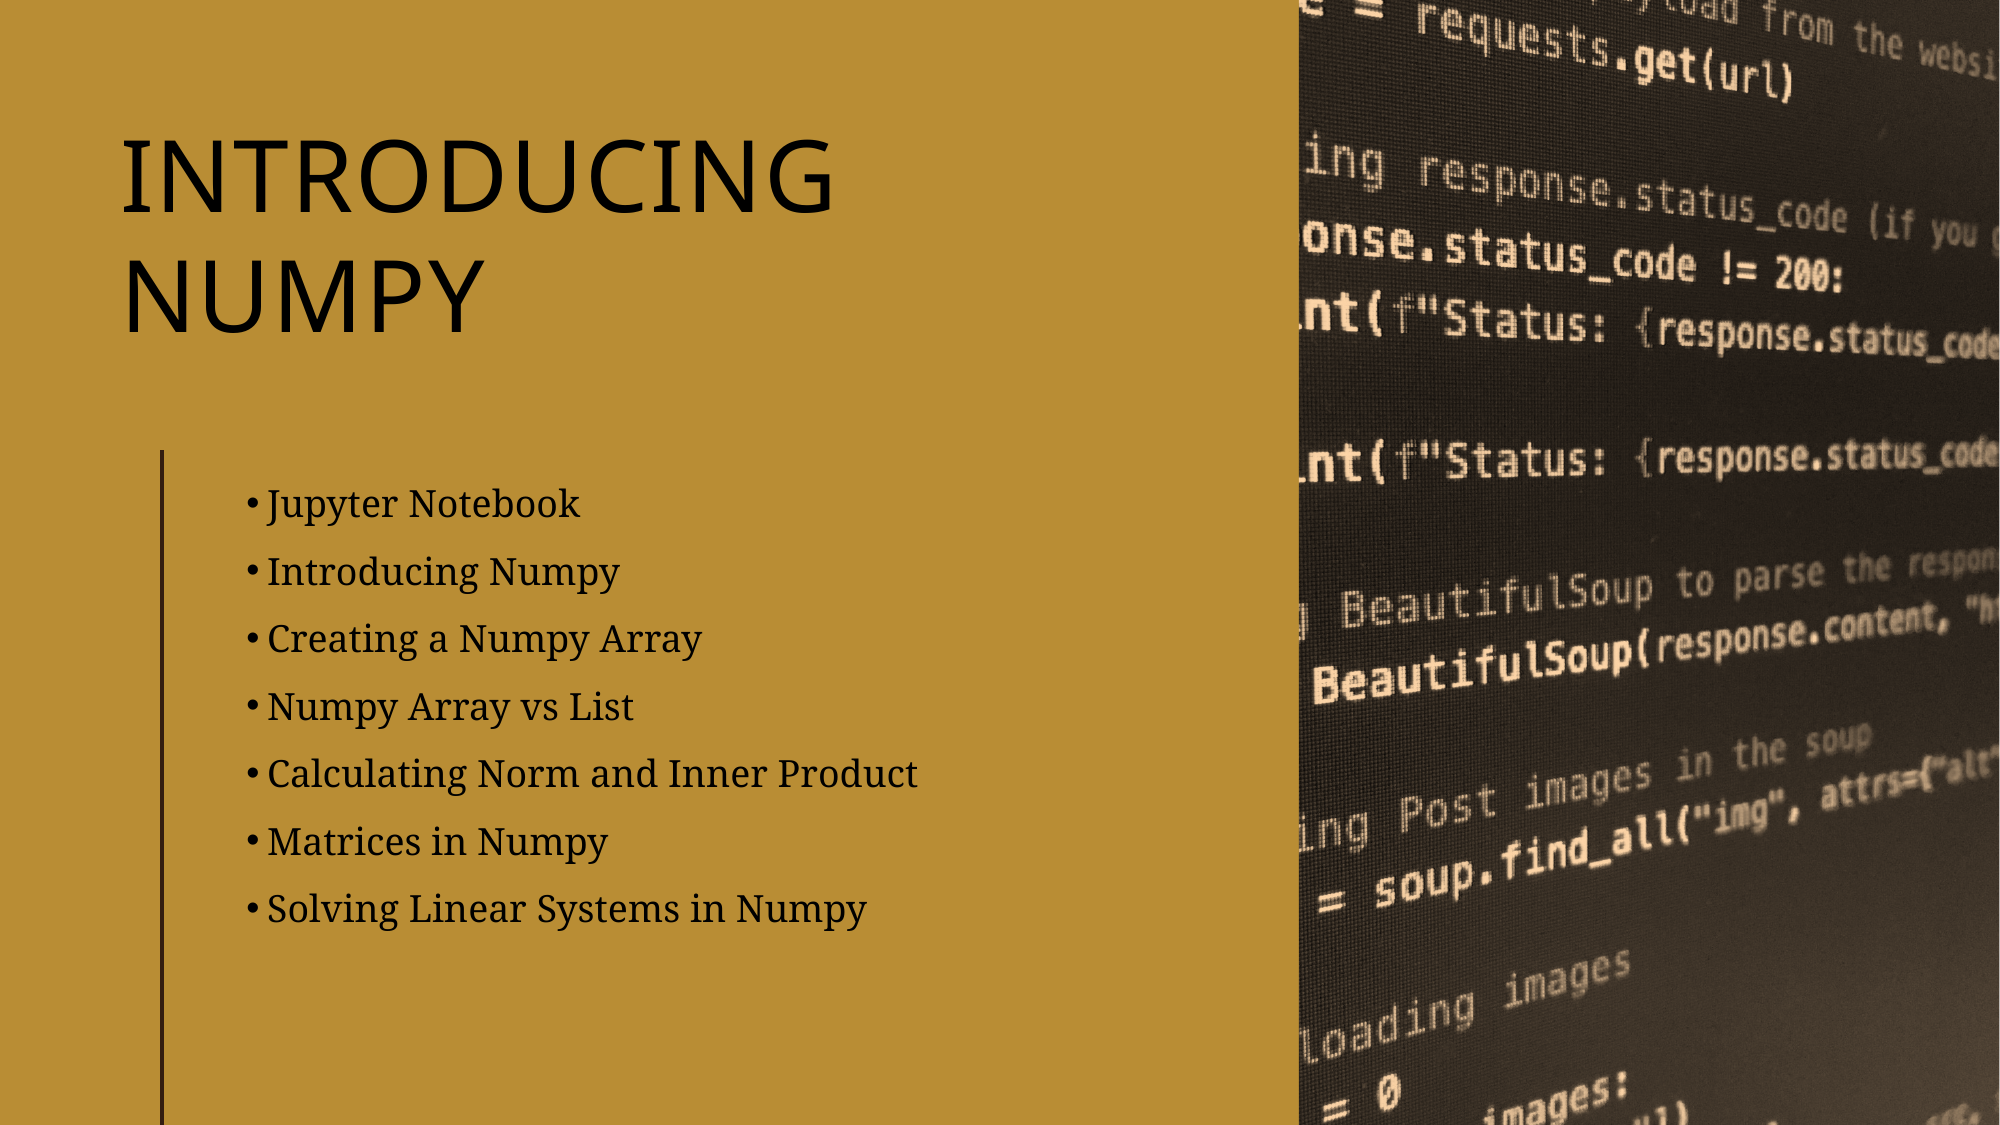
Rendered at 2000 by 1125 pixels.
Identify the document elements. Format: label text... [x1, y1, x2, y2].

picture [1298, 0, 2000, 1125]
title Introducing numpy [105, 104, 1230, 384]
list Jupyter Notebook Introducing Numpy Creating a Numpy Array Numpy Array vs List Calculating Norm and Inner Product Matrices in Numpy Solving Linear Systems in Numpy [231, 450, 1230, 1000]
